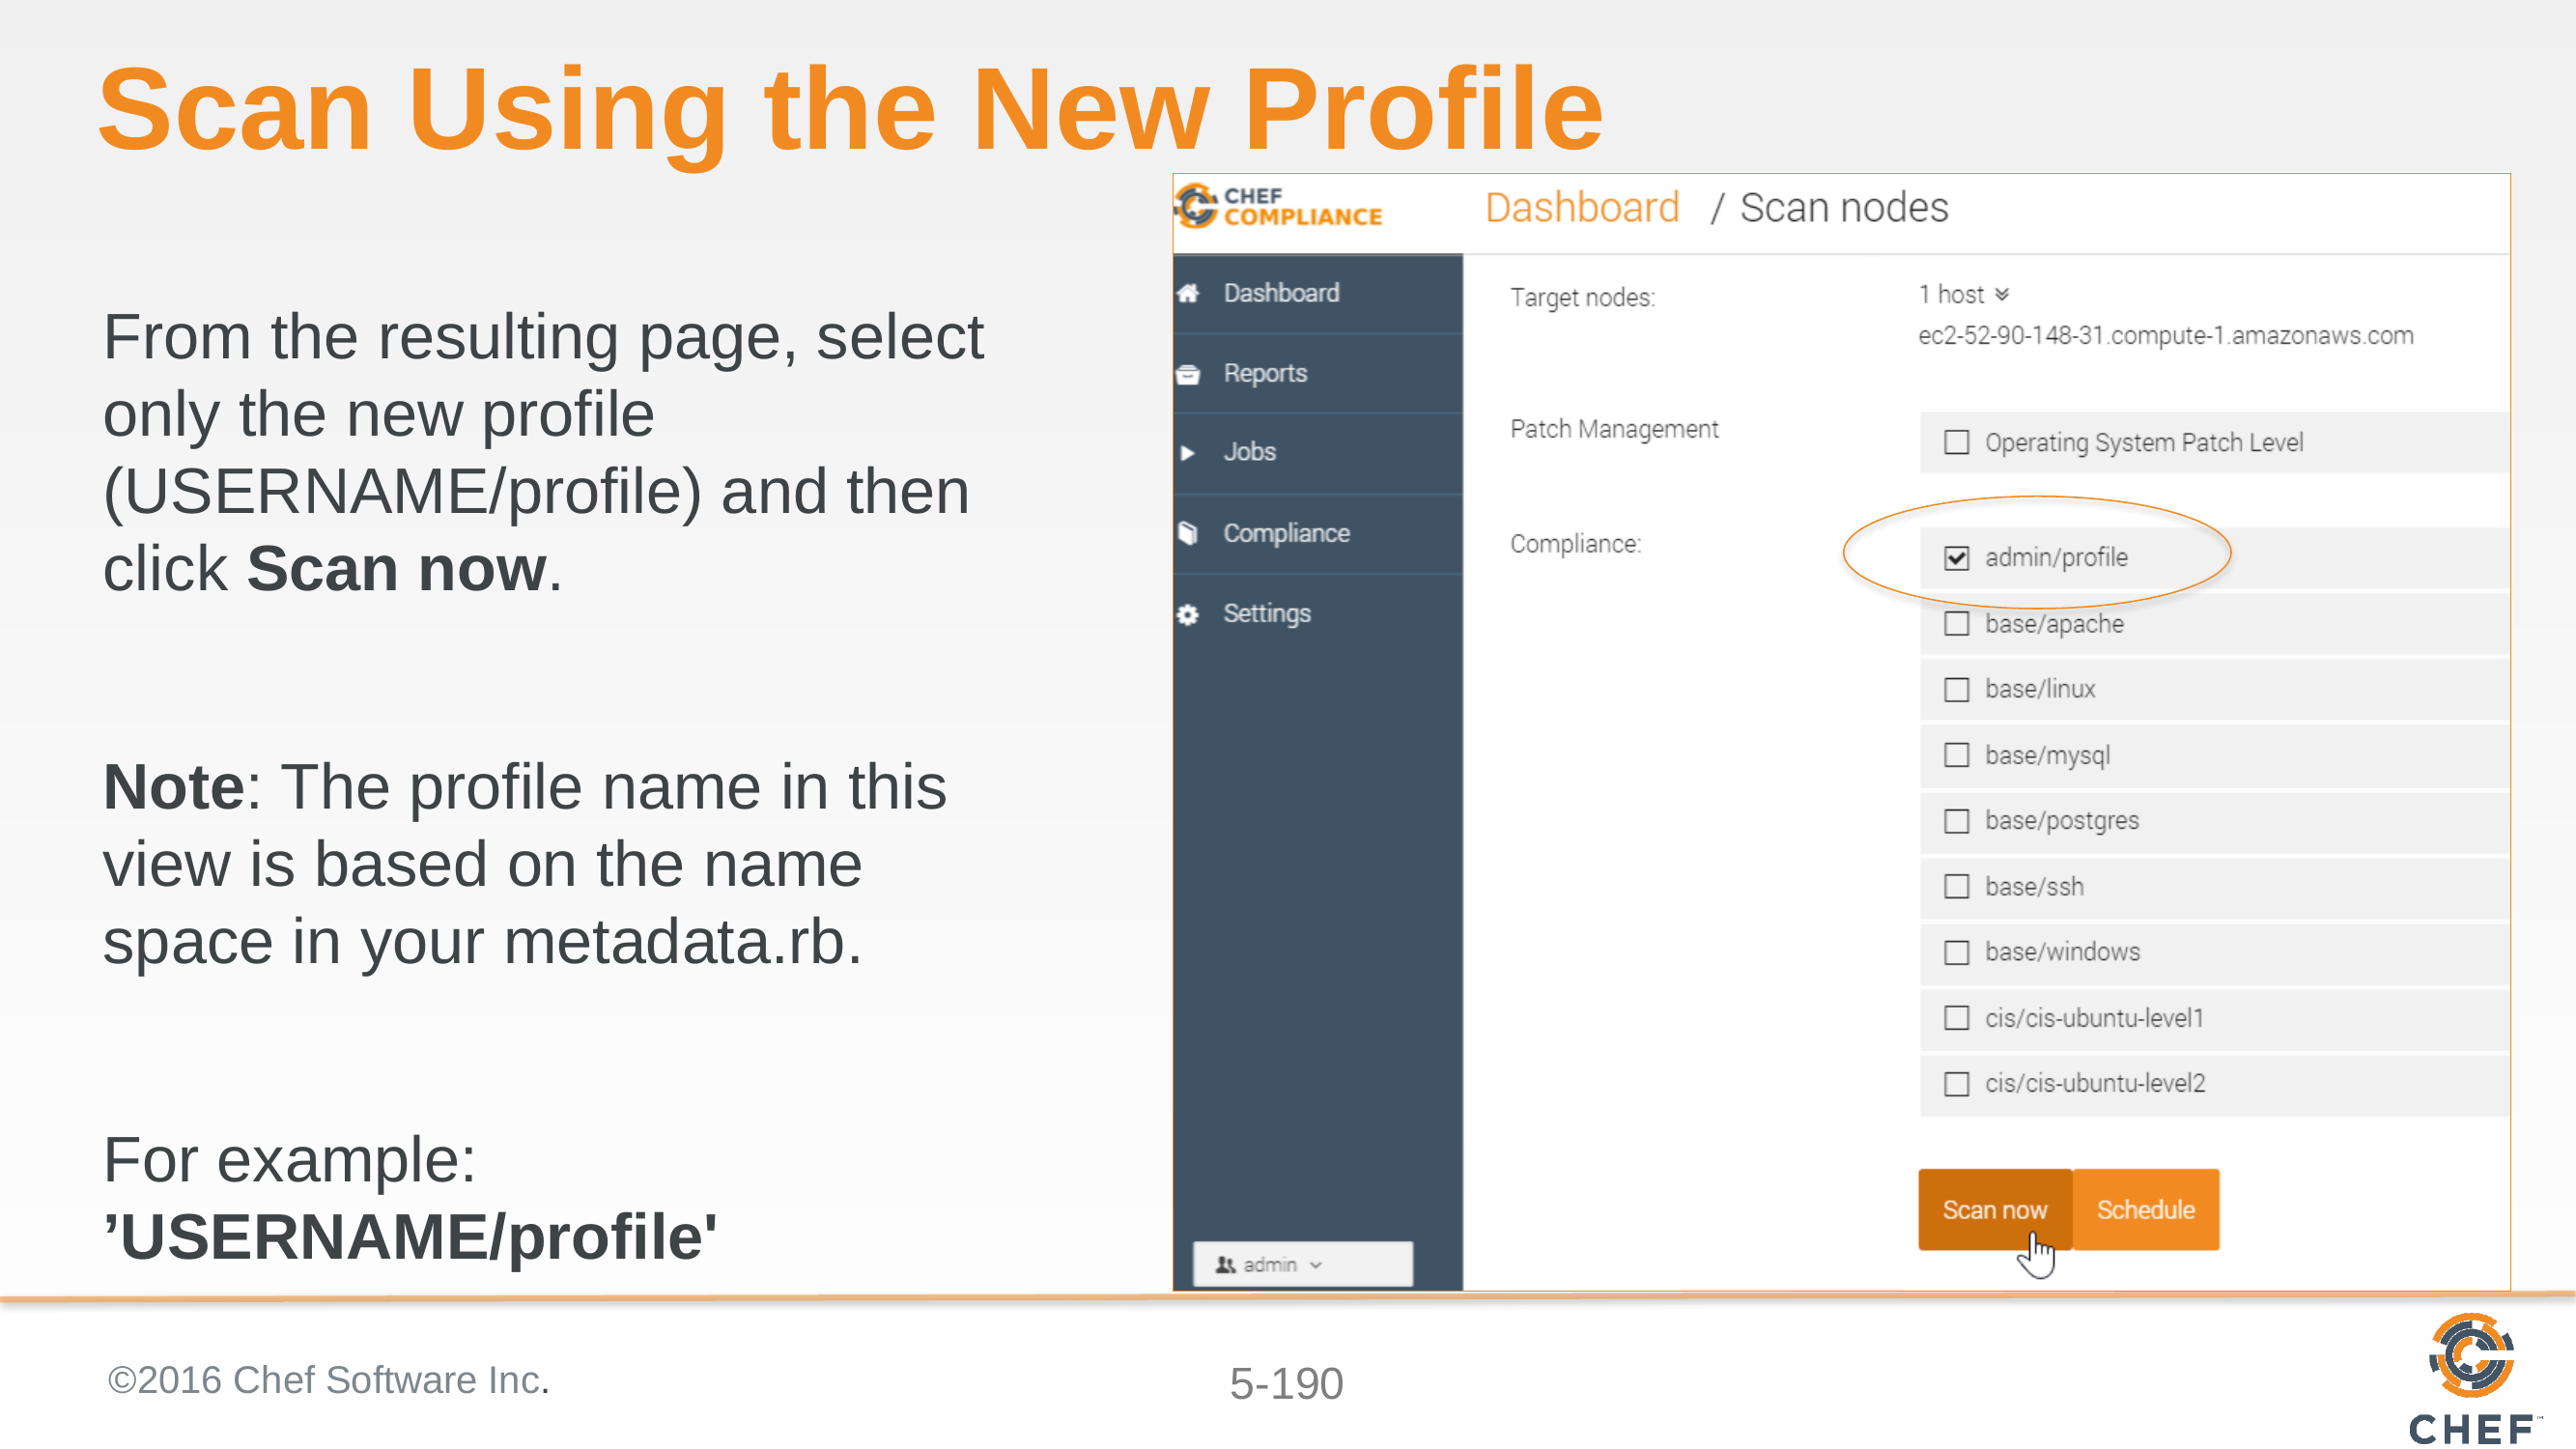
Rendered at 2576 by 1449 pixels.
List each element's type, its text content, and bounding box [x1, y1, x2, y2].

list From the resulting page, select only the new profile (USERNAME/profile) and then click Scan now. Note: The profile name in this view is based on the name space in your metadata.rb. For example: ’USERNAME/profile' [102, 294, 1029, 1142]
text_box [1173, 172, 2511, 1293]
title Scan Using the New Profile [96, 48, 2463, 180]
picture [2399, 1297, 2551, 1449]
